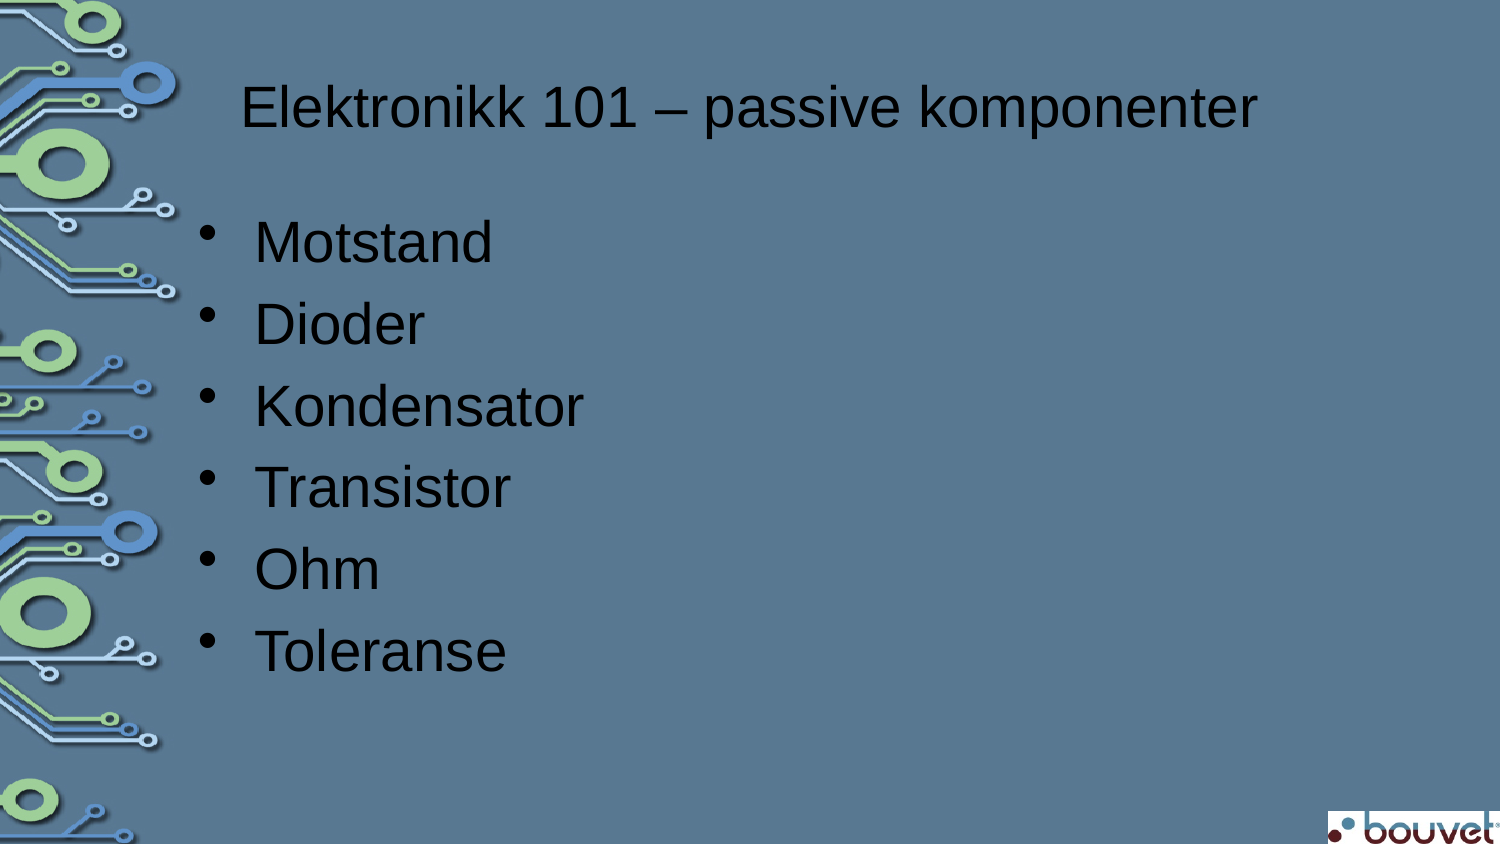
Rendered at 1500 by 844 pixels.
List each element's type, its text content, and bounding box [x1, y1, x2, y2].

list Motstand Dioder Kondensator Transistor Ohm Toleranse [183, 196, 1365, 754]
picture [0, 0, 1500, 844]
title Elektronikk 101 – passive komponenter [75, 33, 1425, 175]
